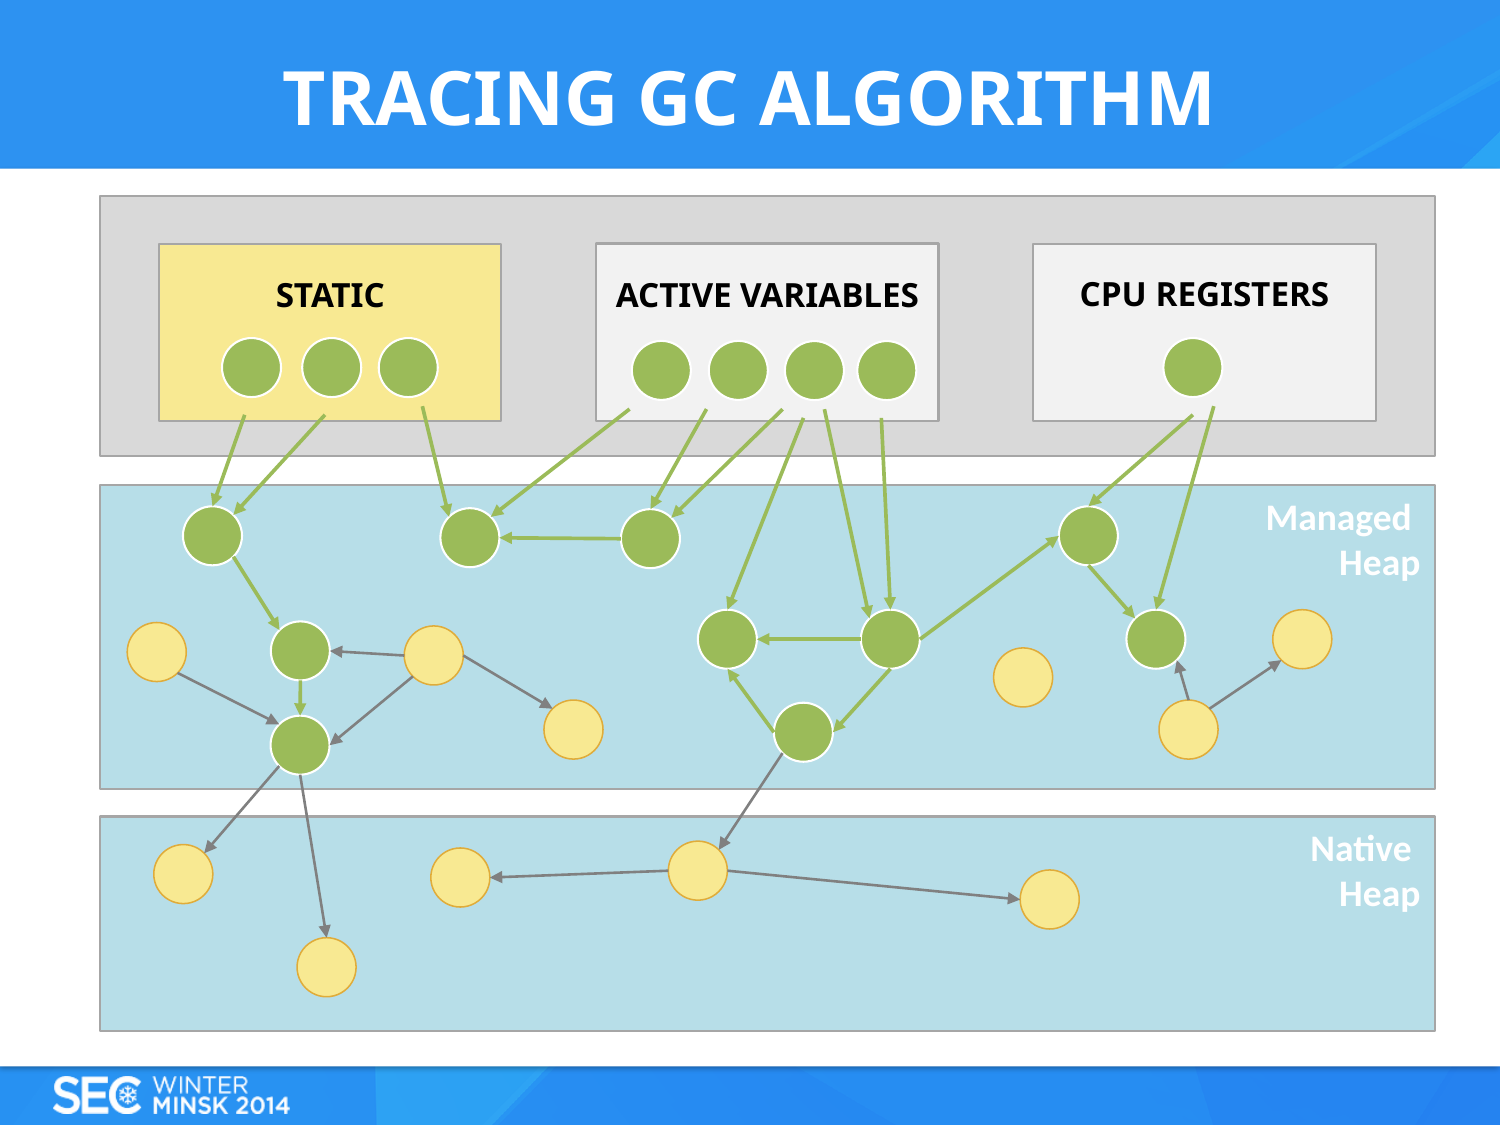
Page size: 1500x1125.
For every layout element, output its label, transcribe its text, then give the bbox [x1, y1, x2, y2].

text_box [329, 650, 405, 656]
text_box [329, 676, 414, 746]
text_box [268, 619, 332, 683]
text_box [824, 408, 870, 619]
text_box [718, 752, 783, 851]
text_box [727, 417, 804, 610]
text_box [268, 713, 331, 777]
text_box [177, 672, 280, 725]
text_box [1270, 607, 1334, 671]
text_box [1088, 565, 1136, 619]
text_box [858, 607, 921, 671]
text_box [695, 608, 759, 671]
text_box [422, 405, 450, 517]
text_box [233, 414, 326, 516]
text_box [772, 700, 834, 764]
picture [0, 1067, 1500, 1125]
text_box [490, 408, 630, 518]
text_box [438, 506, 502, 570]
text_box [512, 540, 619, 545]
text_box [1124, 608, 1188, 671]
text_box [1019, 867, 1082, 932]
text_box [1176, 659, 1189, 701]
text_box Native Heap [98, 814, 1437, 1033]
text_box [1155, 405, 1215, 610]
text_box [881, 417, 891, 610]
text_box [463, 655, 553, 709]
text_box [618, 507, 683, 571]
text_box [402, 623, 466, 688]
text_box [541, 697, 606, 762]
text_box [666, 839, 730, 903]
text_box [1156, 698, 1221, 762]
text_box [502, 540, 511, 545]
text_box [919, 535, 1060, 640]
text_box [991, 649, 1055, 710]
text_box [727, 668, 775, 733]
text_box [650, 408, 670, 510]
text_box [1209, 659, 1282, 709]
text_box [212, 414, 232, 507]
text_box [299, 774, 327, 938]
text_box [151, 842, 215, 906]
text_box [671, 408, 783, 519]
text_box [294, 935, 359, 999]
text_box [428, 845, 492, 910]
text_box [203, 765, 280, 854]
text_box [1088, 414, 1150, 507]
text_box [100, 196, 1459, 1035]
text_box [180, 504, 245, 568]
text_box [727, 870, 1021, 900]
title TRACING GC ALGORITHM [53, 42, 1447, 149]
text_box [233, 556, 280, 631]
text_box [832, 668, 891, 733]
text_box [125, 620, 189, 684]
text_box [489, 870, 669, 878]
text_box [1056, 504, 1121, 568]
picture [0, 0, 1500, 168]
